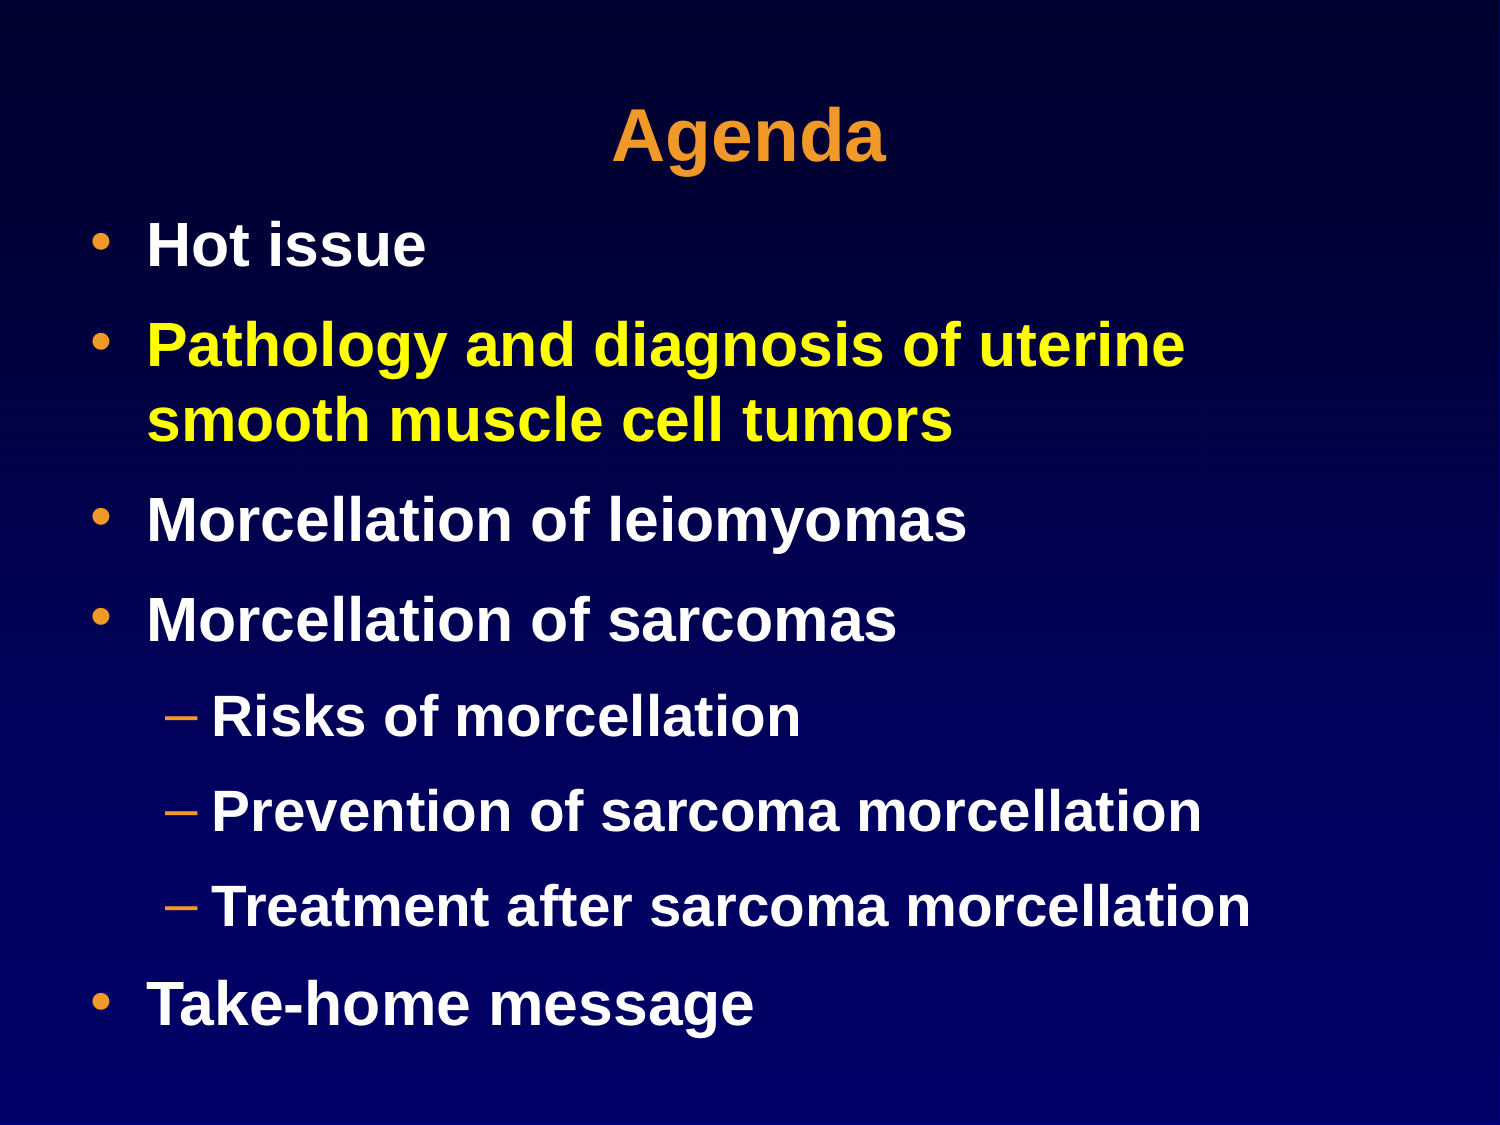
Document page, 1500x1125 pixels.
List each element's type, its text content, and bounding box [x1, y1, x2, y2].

list Hot issue Pathology and diagnosis of uterine smooth muscle cell tumors Morcellation of leiomyomas Morcellation of sarcomas Risks of morcellation Prevention of sarcoma morcellation Treatment after sarcoma morcellation Take-home message [75, 196, 1425, 939]
title Agenda [36, 45, 1462, 233]
